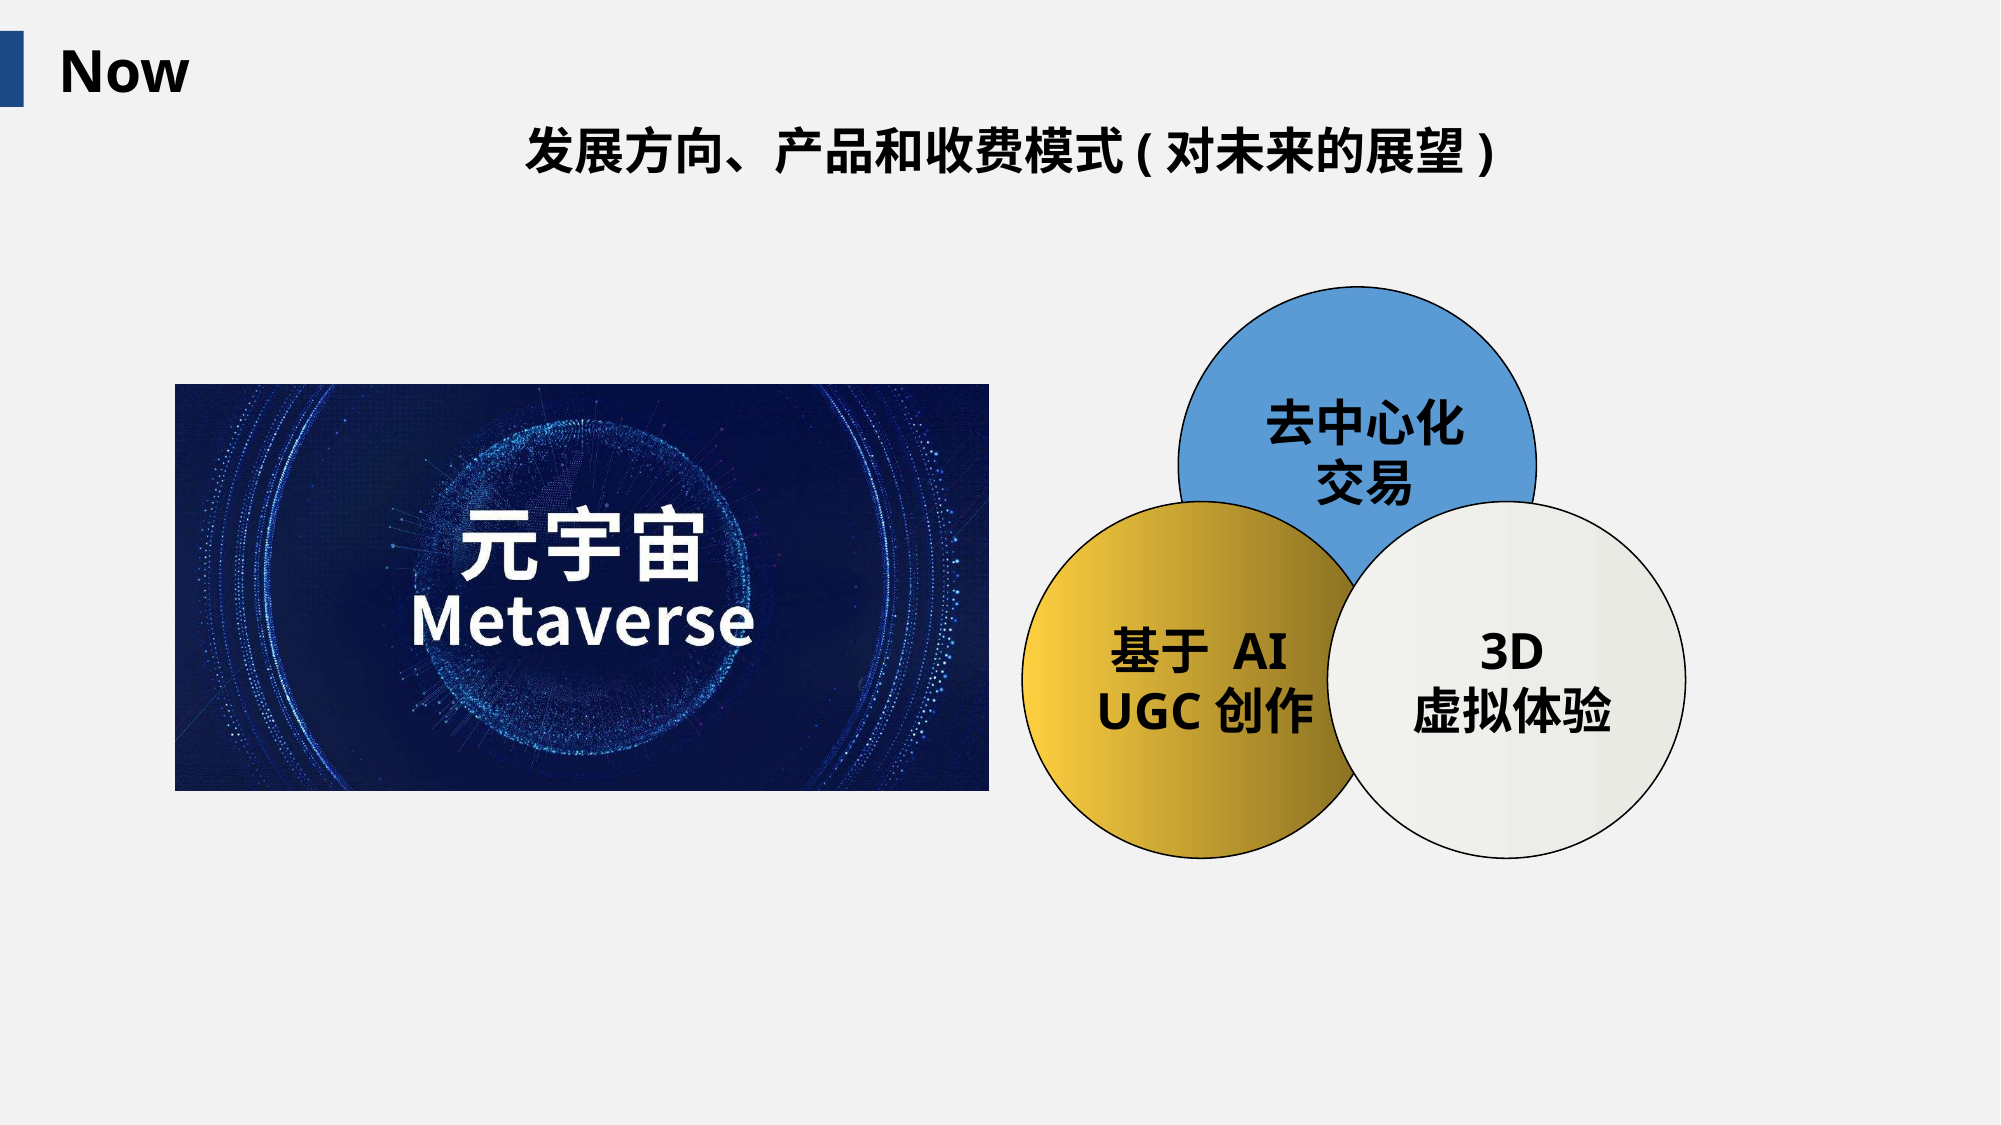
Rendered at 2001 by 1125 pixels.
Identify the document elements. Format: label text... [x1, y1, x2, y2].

text_box [1178, 286, 1537, 508]
text_box [1330, 501, 1686, 859]
text_box 去中心化 交易 [1250, 384, 1481, 520]
picture [175, 384, 989, 791]
text_box Now [44, 26, 679, 111]
text_box 发展方向、产品和收费模式(对未来的展望) [509, 111, 1510, 187]
text_box [1022, 501, 1354, 859]
text_box [1283, 520, 1425, 585]
text_box 基于 AI UGC创作 [1082, 611, 1330, 747]
text_box 3D 虚拟体验 [1398, 611, 1628, 747]
text_box [0, 30, 24, 107]
